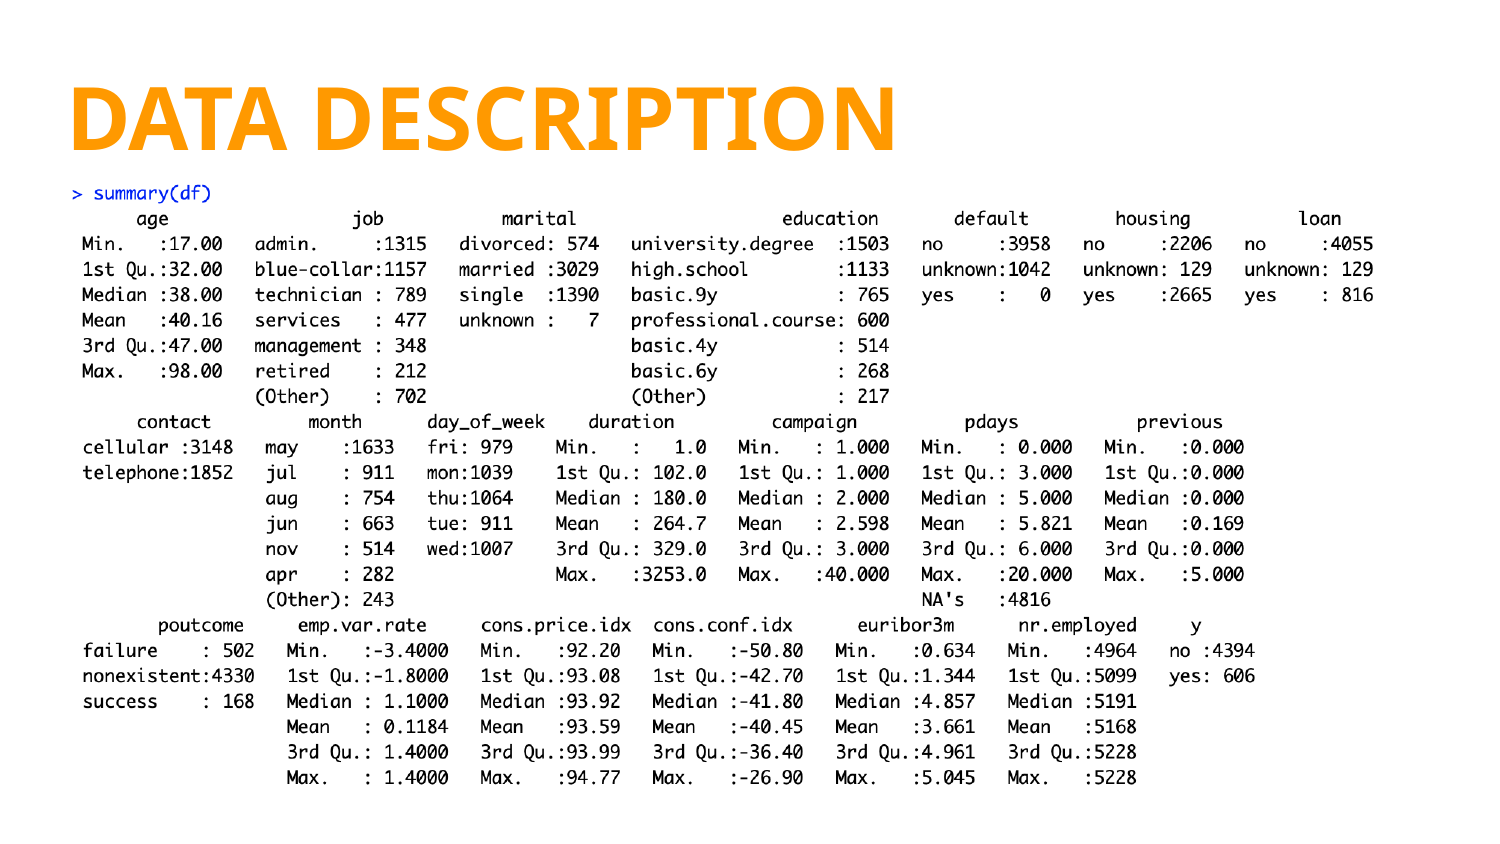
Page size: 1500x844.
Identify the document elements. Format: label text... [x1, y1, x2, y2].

title DATA DESCRIPTION [51, 48, 1449, 180]
picture [68, 179, 1411, 794]
